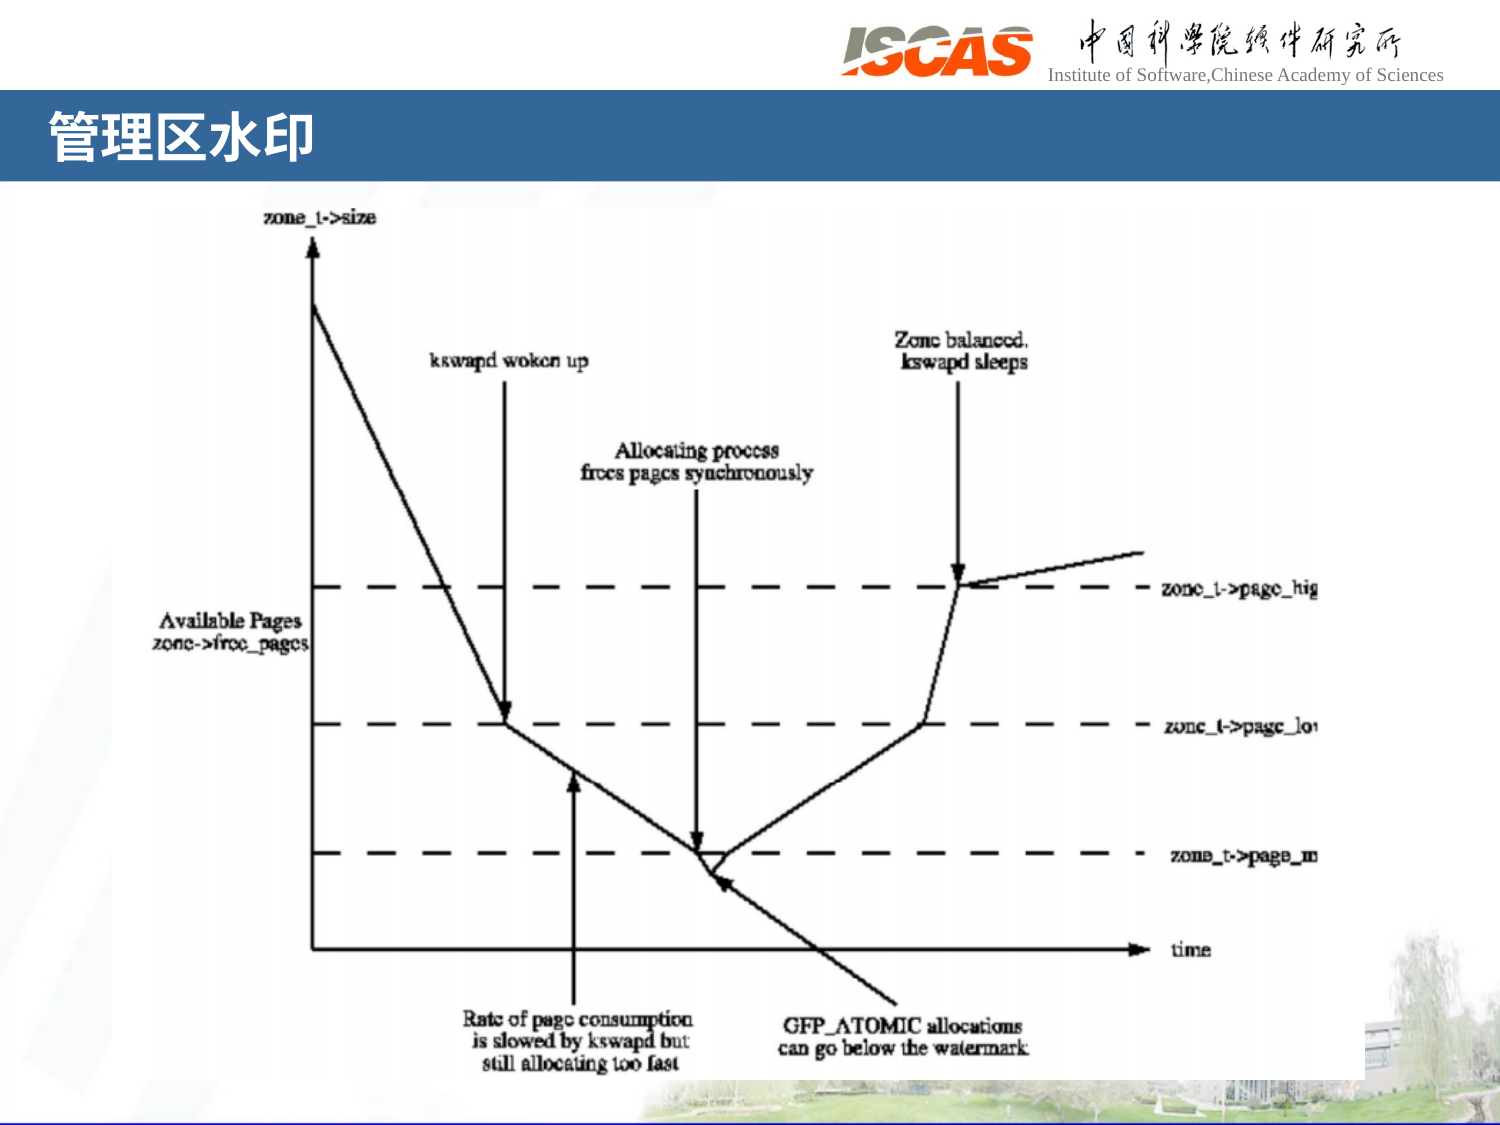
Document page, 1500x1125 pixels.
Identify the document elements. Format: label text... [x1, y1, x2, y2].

title 管理区水印 [0, 89, 1500, 182]
picture [0, 182, 1500, 1125]
picture [1077, 15, 1402, 71]
picture [837, 18, 1045, 87]
